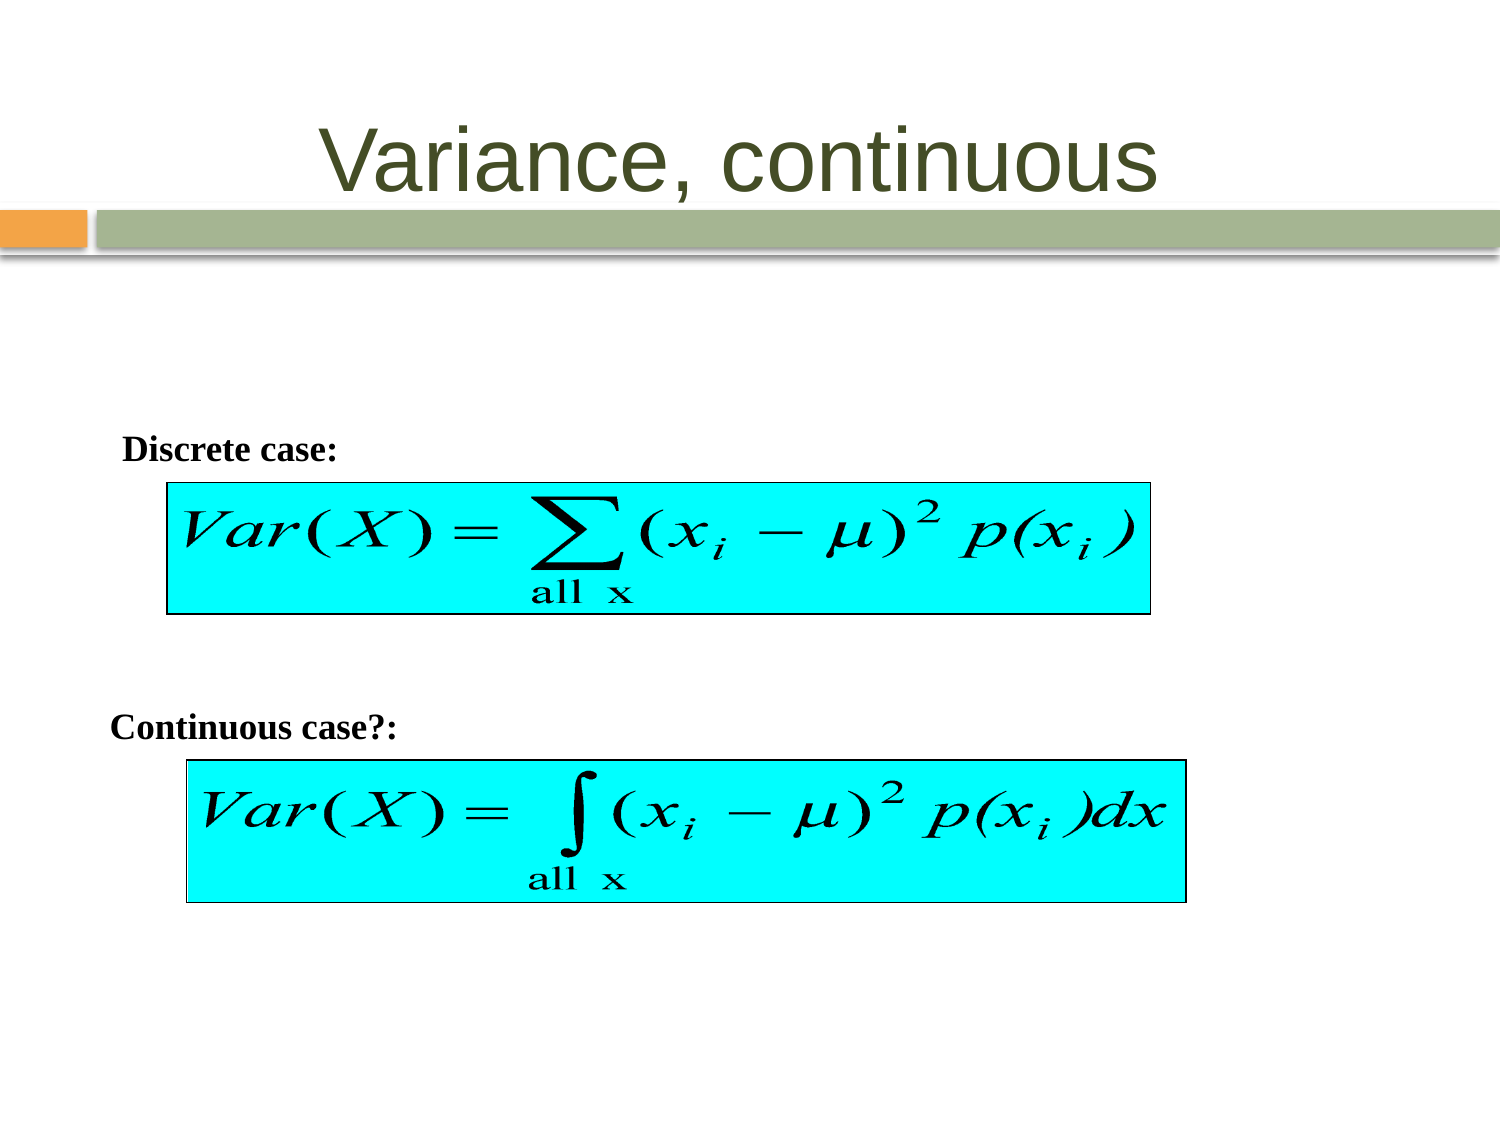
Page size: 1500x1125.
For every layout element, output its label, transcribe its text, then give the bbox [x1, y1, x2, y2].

picture [187, 760, 1186, 903]
picture [167, 482, 1151, 614]
title Variance, continuous [64, 95, 1415, 215]
text_box Discrete case: [112, 419, 1138, 469]
text_box Continuous case?: [99, 697, 1125, 747]
